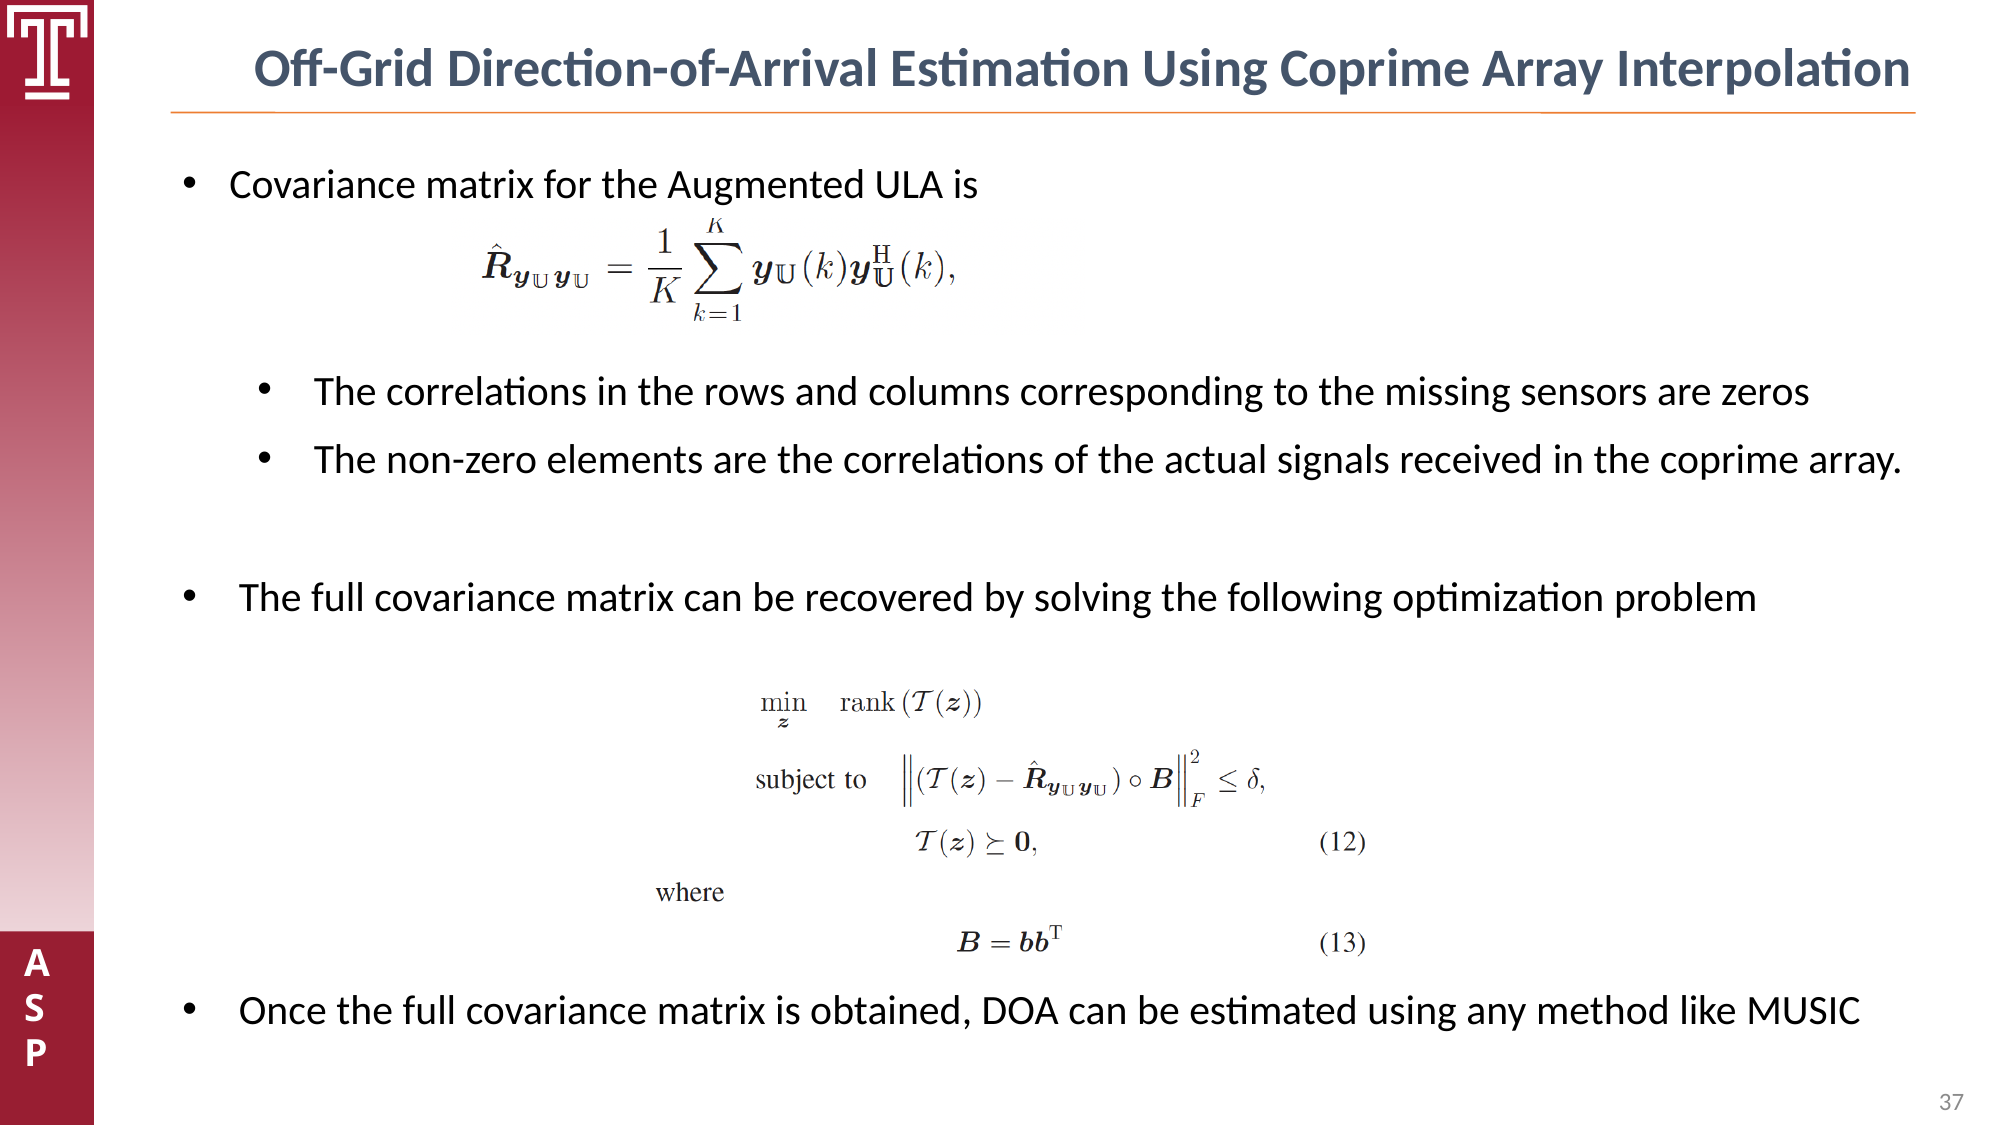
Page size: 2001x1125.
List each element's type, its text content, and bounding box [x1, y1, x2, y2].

picture [0, 0, 94, 106]
text_box Off-Grid Direction-of-Arrival Estimation Using Coprime Array Interpolation [107, 8, 2000, 121]
slide_number 37 [1629, 1074, 1980, 1125]
picture [653, 667, 1389, 976]
picture [451, 218, 1085, 335]
